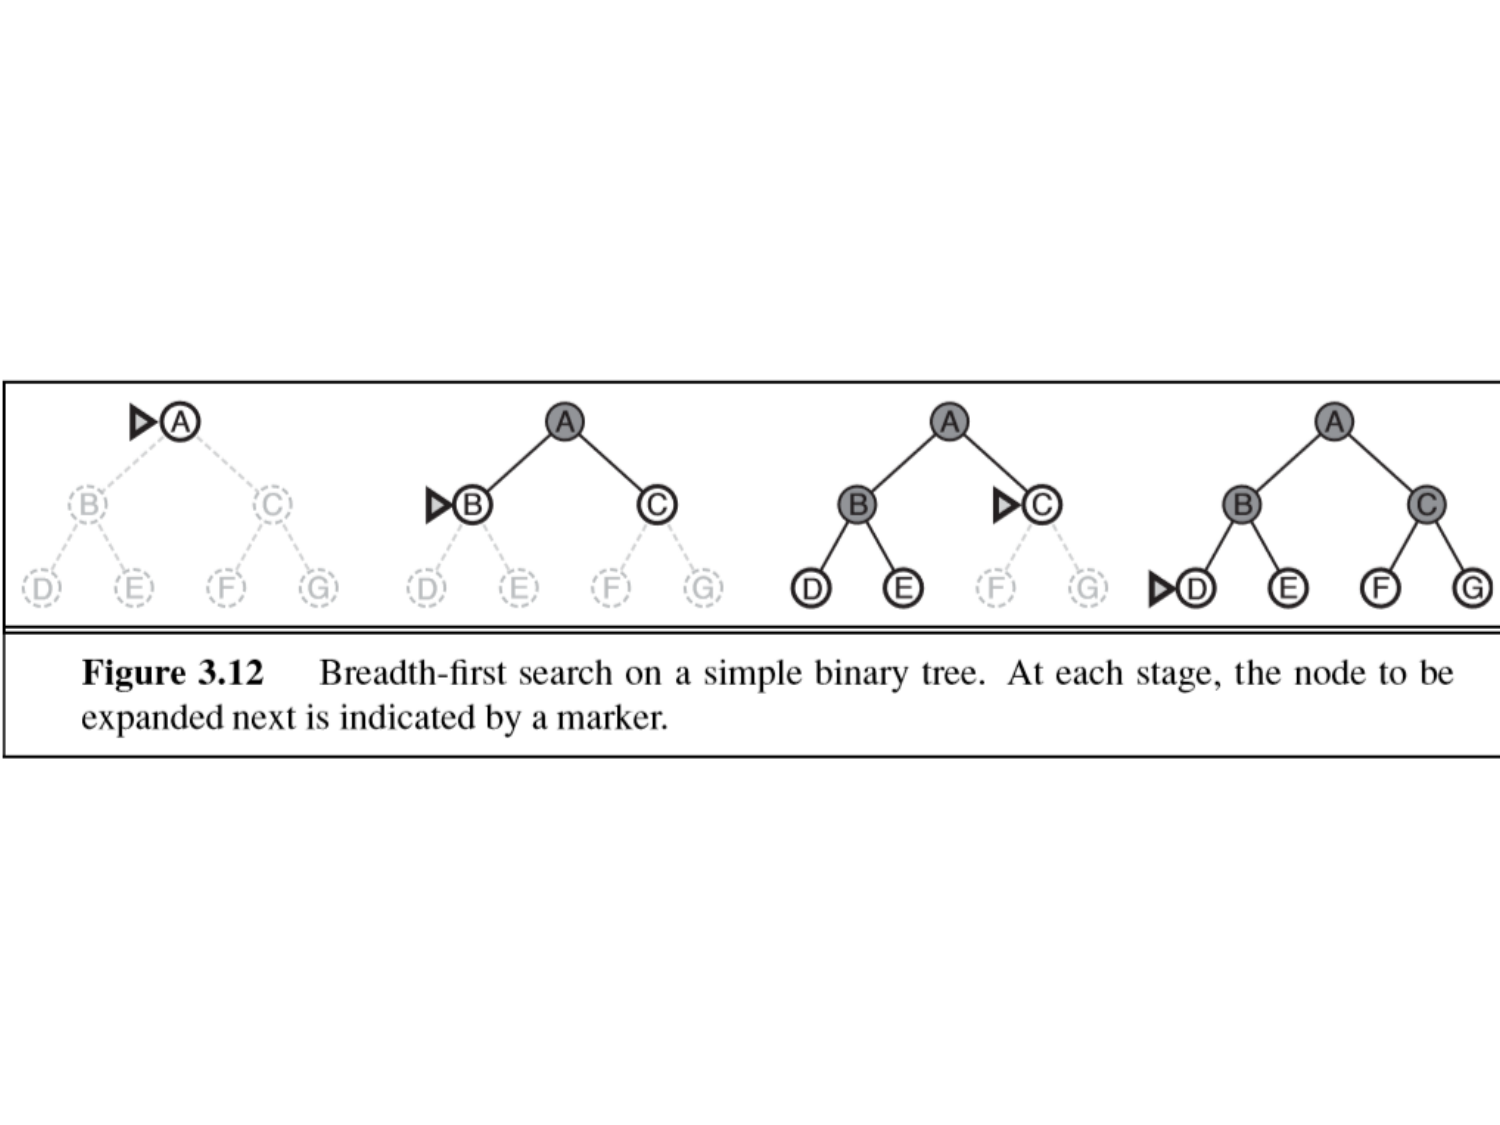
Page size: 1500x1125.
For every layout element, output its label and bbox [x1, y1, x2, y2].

picture [0, 362, 1500, 776]
